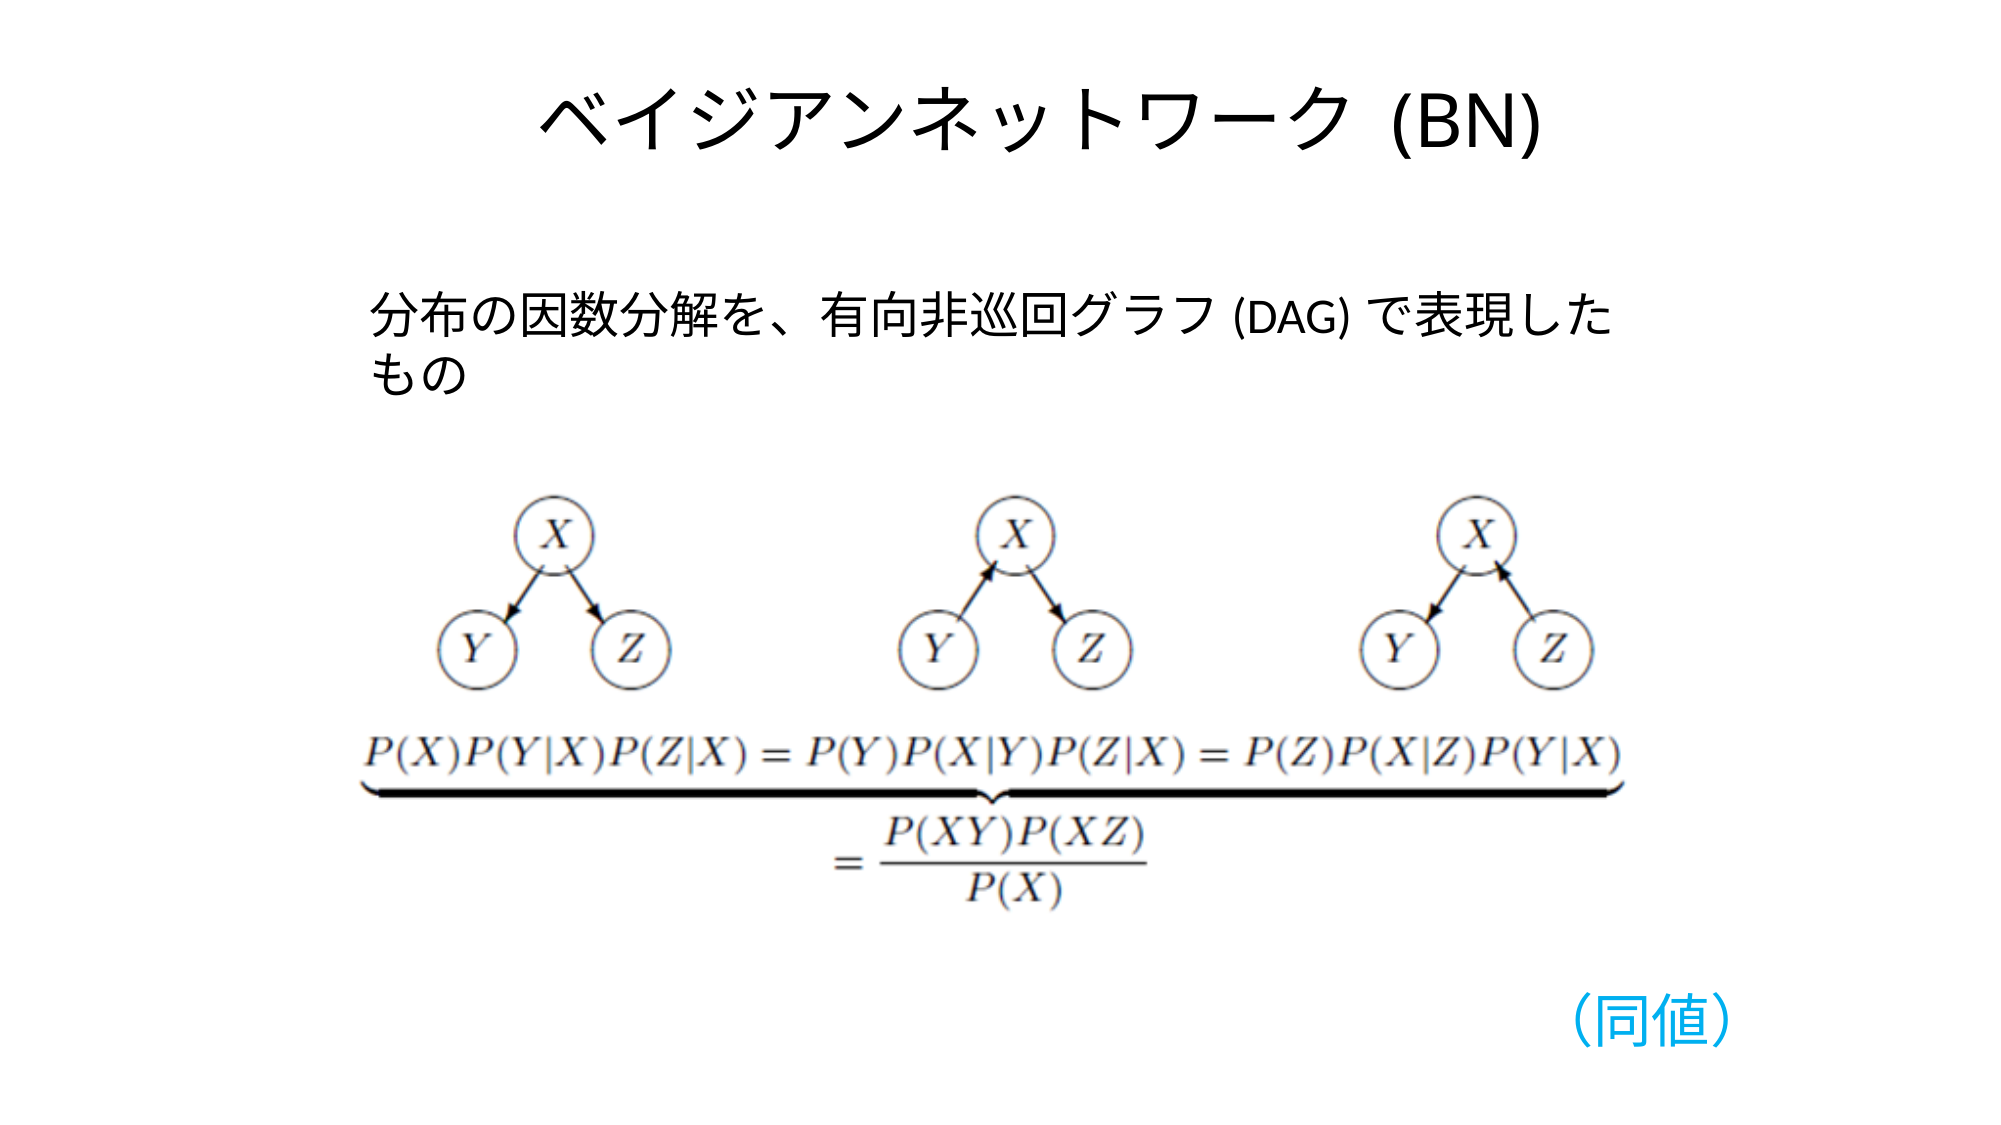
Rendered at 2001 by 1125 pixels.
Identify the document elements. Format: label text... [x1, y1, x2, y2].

title ベイジアンネットワーク (BN) [521, 62, 1581, 184]
text_box （同値） [1520, 977, 1791, 1062]
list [342, 481, 1658, 931]
text_box 分布の因数分解を、有向非巡回グラフ(DAG)で表現したもの [354, 275, 1642, 411]
